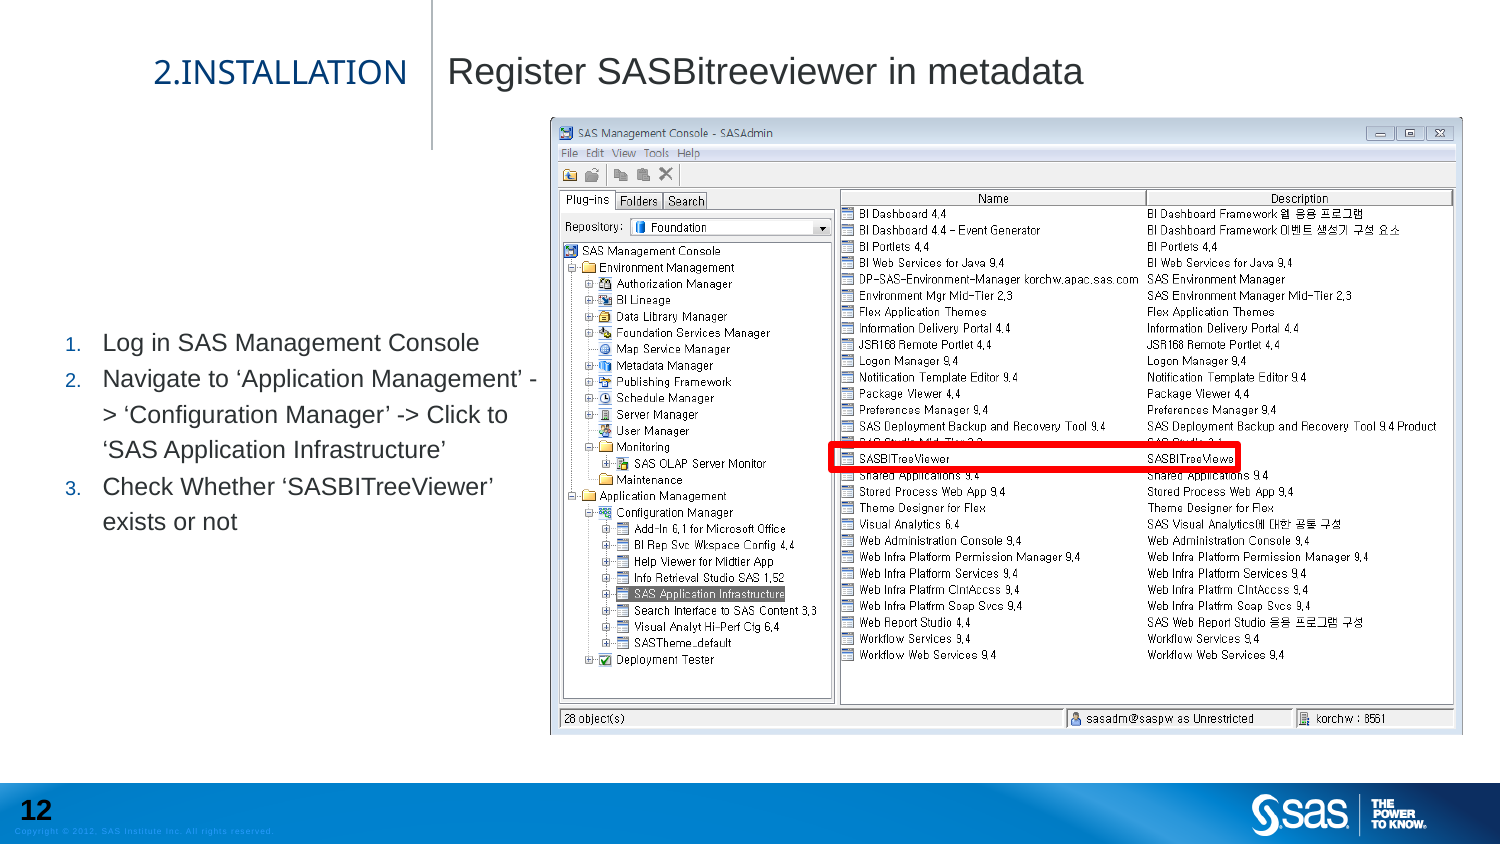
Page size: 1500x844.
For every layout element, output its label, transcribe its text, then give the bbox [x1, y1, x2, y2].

title 2.INSTALLATION [19, 43, 432, 99]
list Register SASBitreeviewer in metadata [432, 39, 1426, 100]
picture [550, 117, 1463, 735]
picture [0, 783, 1500, 844]
list Log in SAS Management Console Navigate to ‘Application Management’ -> ‘Configuration Manager’ -> Click to ‘SAS Application Infrastructure’ Check Whether ‘SASBITreeViewer’ exists or not [50, 311, 547, 581]
